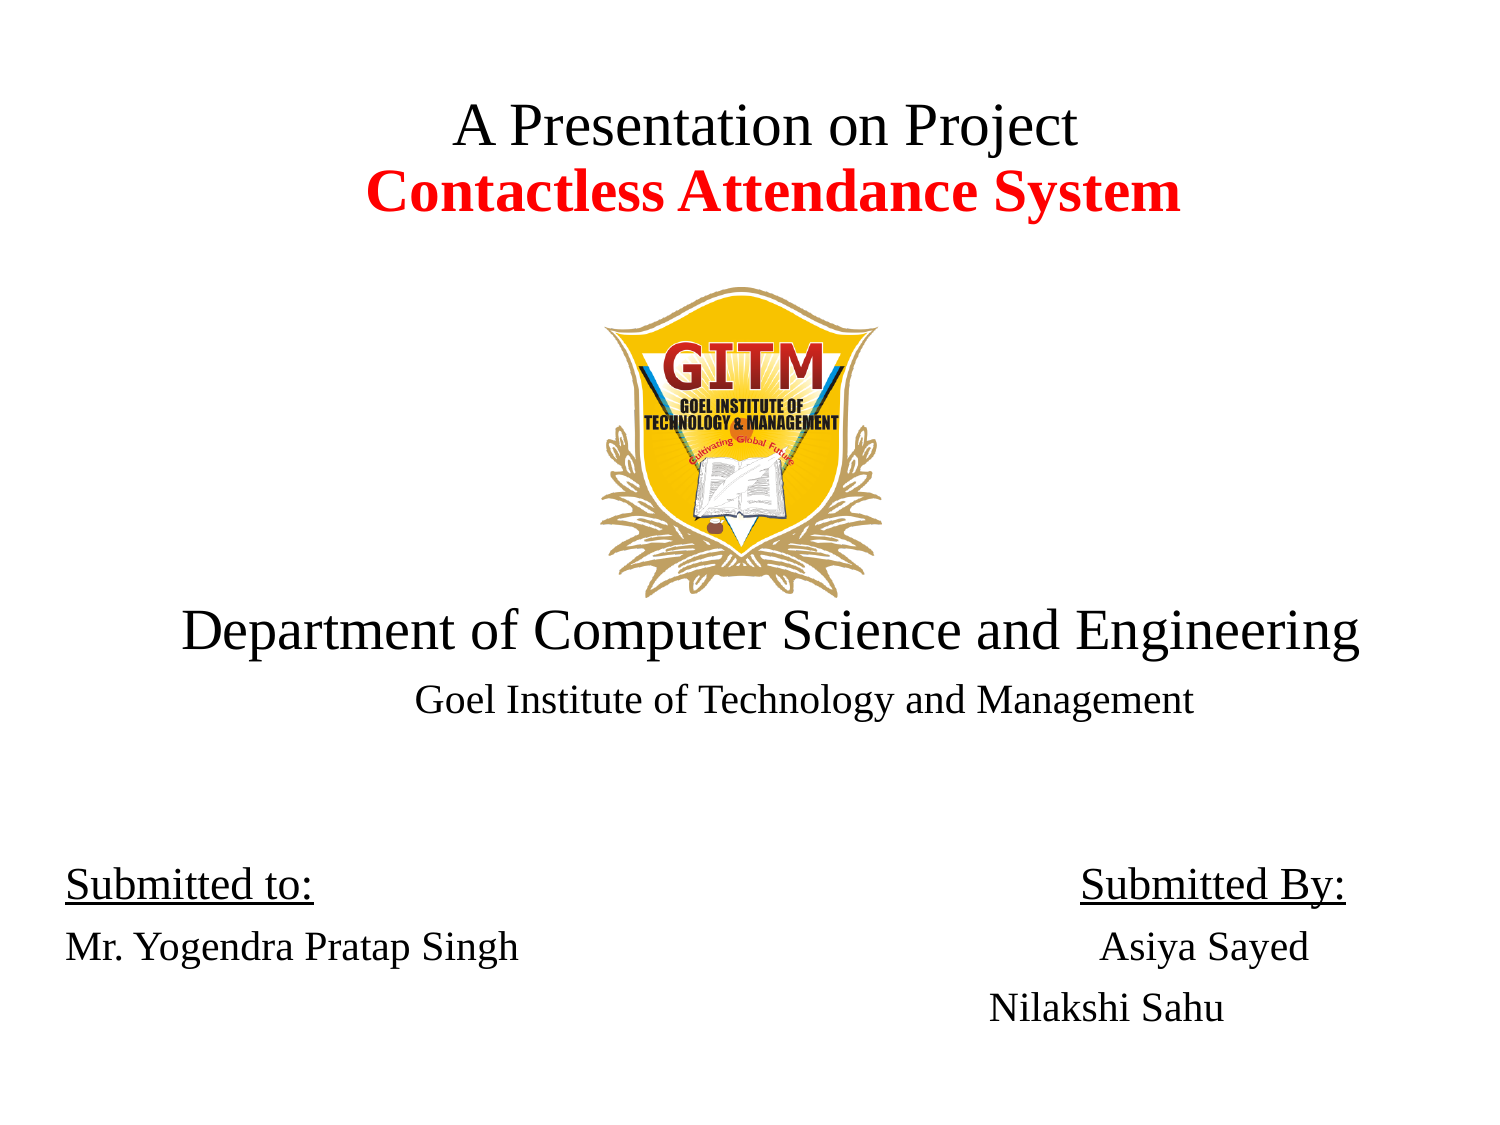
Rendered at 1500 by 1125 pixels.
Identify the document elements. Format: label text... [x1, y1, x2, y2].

picture [599, 287, 882, 598]
title A Presentation on Project Contactless Attendance System [136, 83, 1412, 326]
subtitle Department of Computer Science and Engineering Goel Institute of Technology and Management Submitted to: Submitted By: Mr. Yogendra Pratap Singh Asiya Sayed Nilakshi Sahu [49, 474, 1488, 1113]
